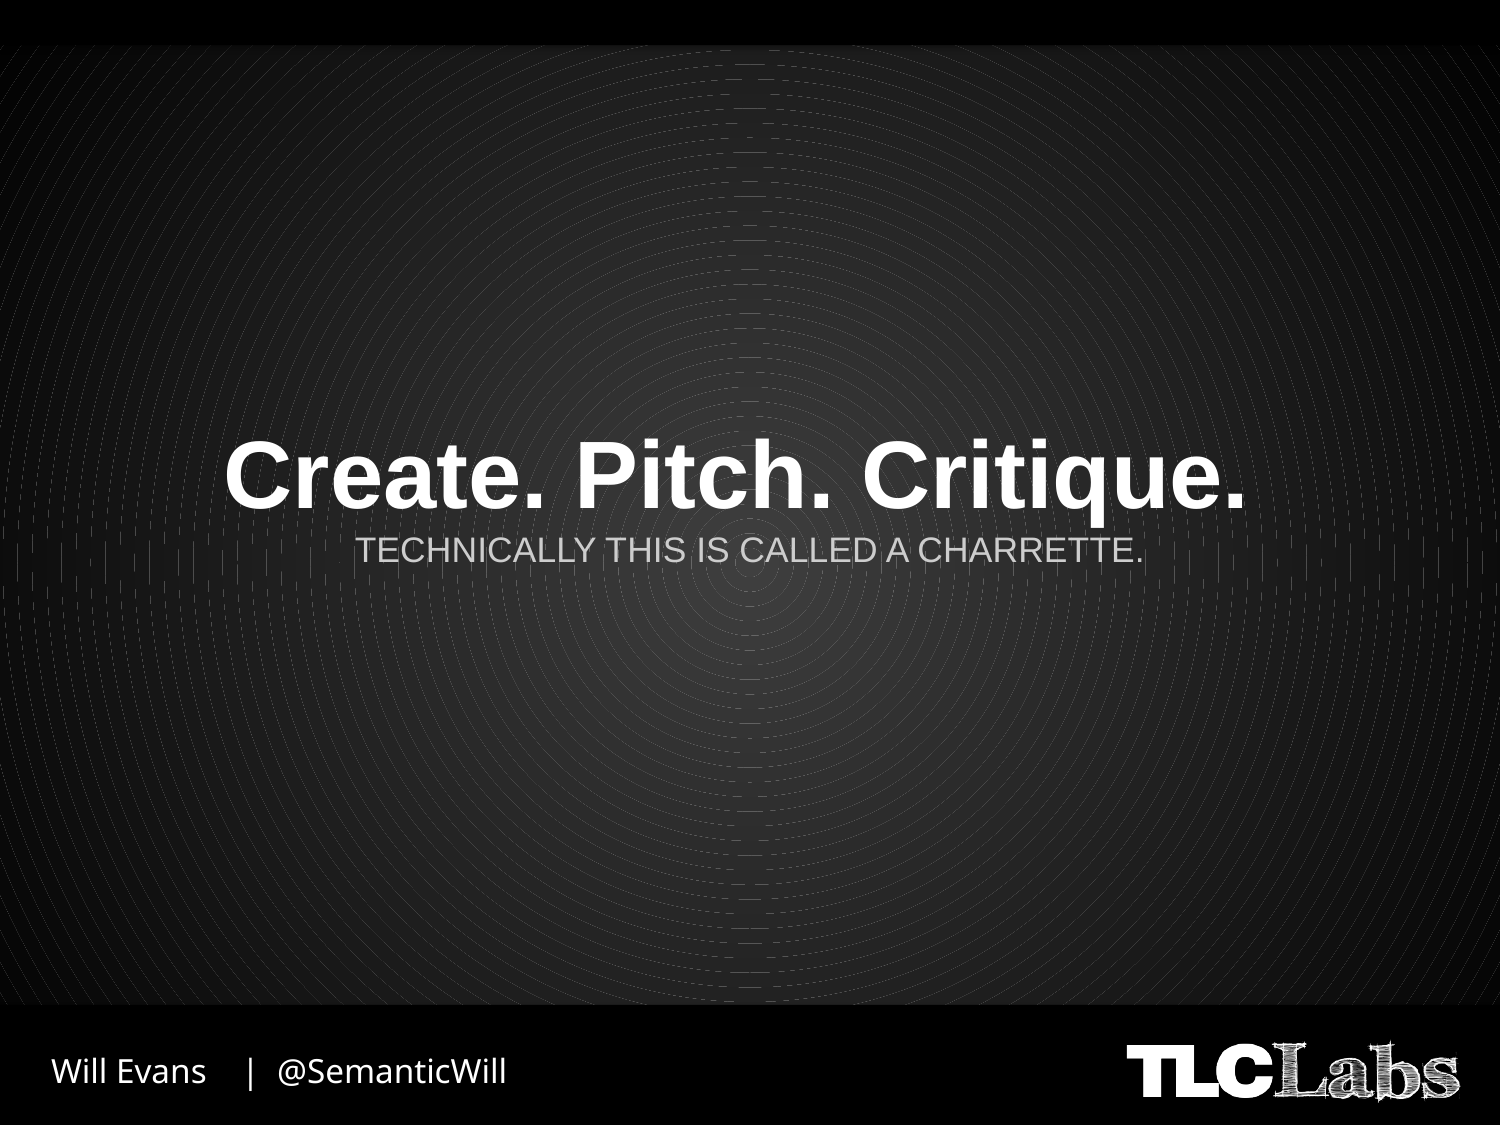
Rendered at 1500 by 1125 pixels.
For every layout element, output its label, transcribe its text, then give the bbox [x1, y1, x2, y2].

picture [1106, 1028, 1500, 1112]
title Create. Pitch. Critique. TECHNICALLY THIS IS CALLED A CHARRETTE. [0, 397, 1500, 585]
